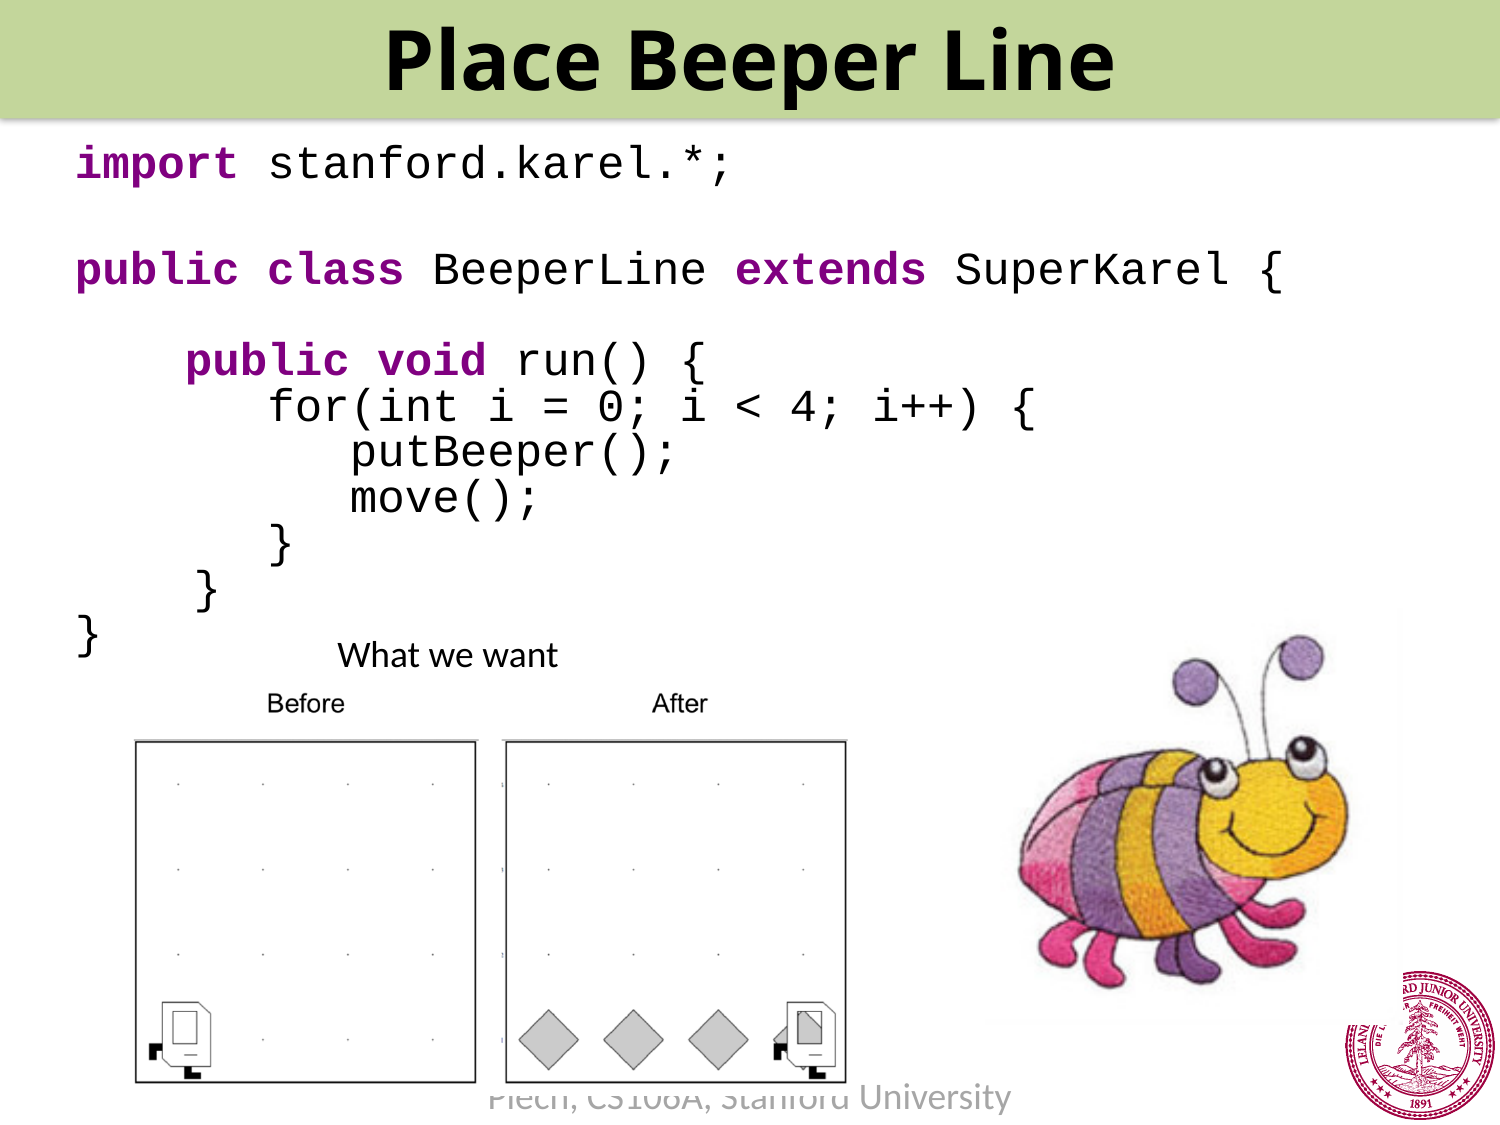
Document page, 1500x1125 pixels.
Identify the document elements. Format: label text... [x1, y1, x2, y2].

picture [109, 677, 855, 1096]
text_box Place Beeper Line [0, 0, 1500, 122]
picture [1345, 971, 1495, 1120]
text_box import stanford.karel.*; public class BeeperLine extends SuperKarel { public void run() { for(int i = 0; i < 4; i++) { putBeeper(); move(); } } } [74, 134, 1425, 1096]
picture [985, 607, 1403, 1026]
text_box What we want [322, 622, 574, 676]
